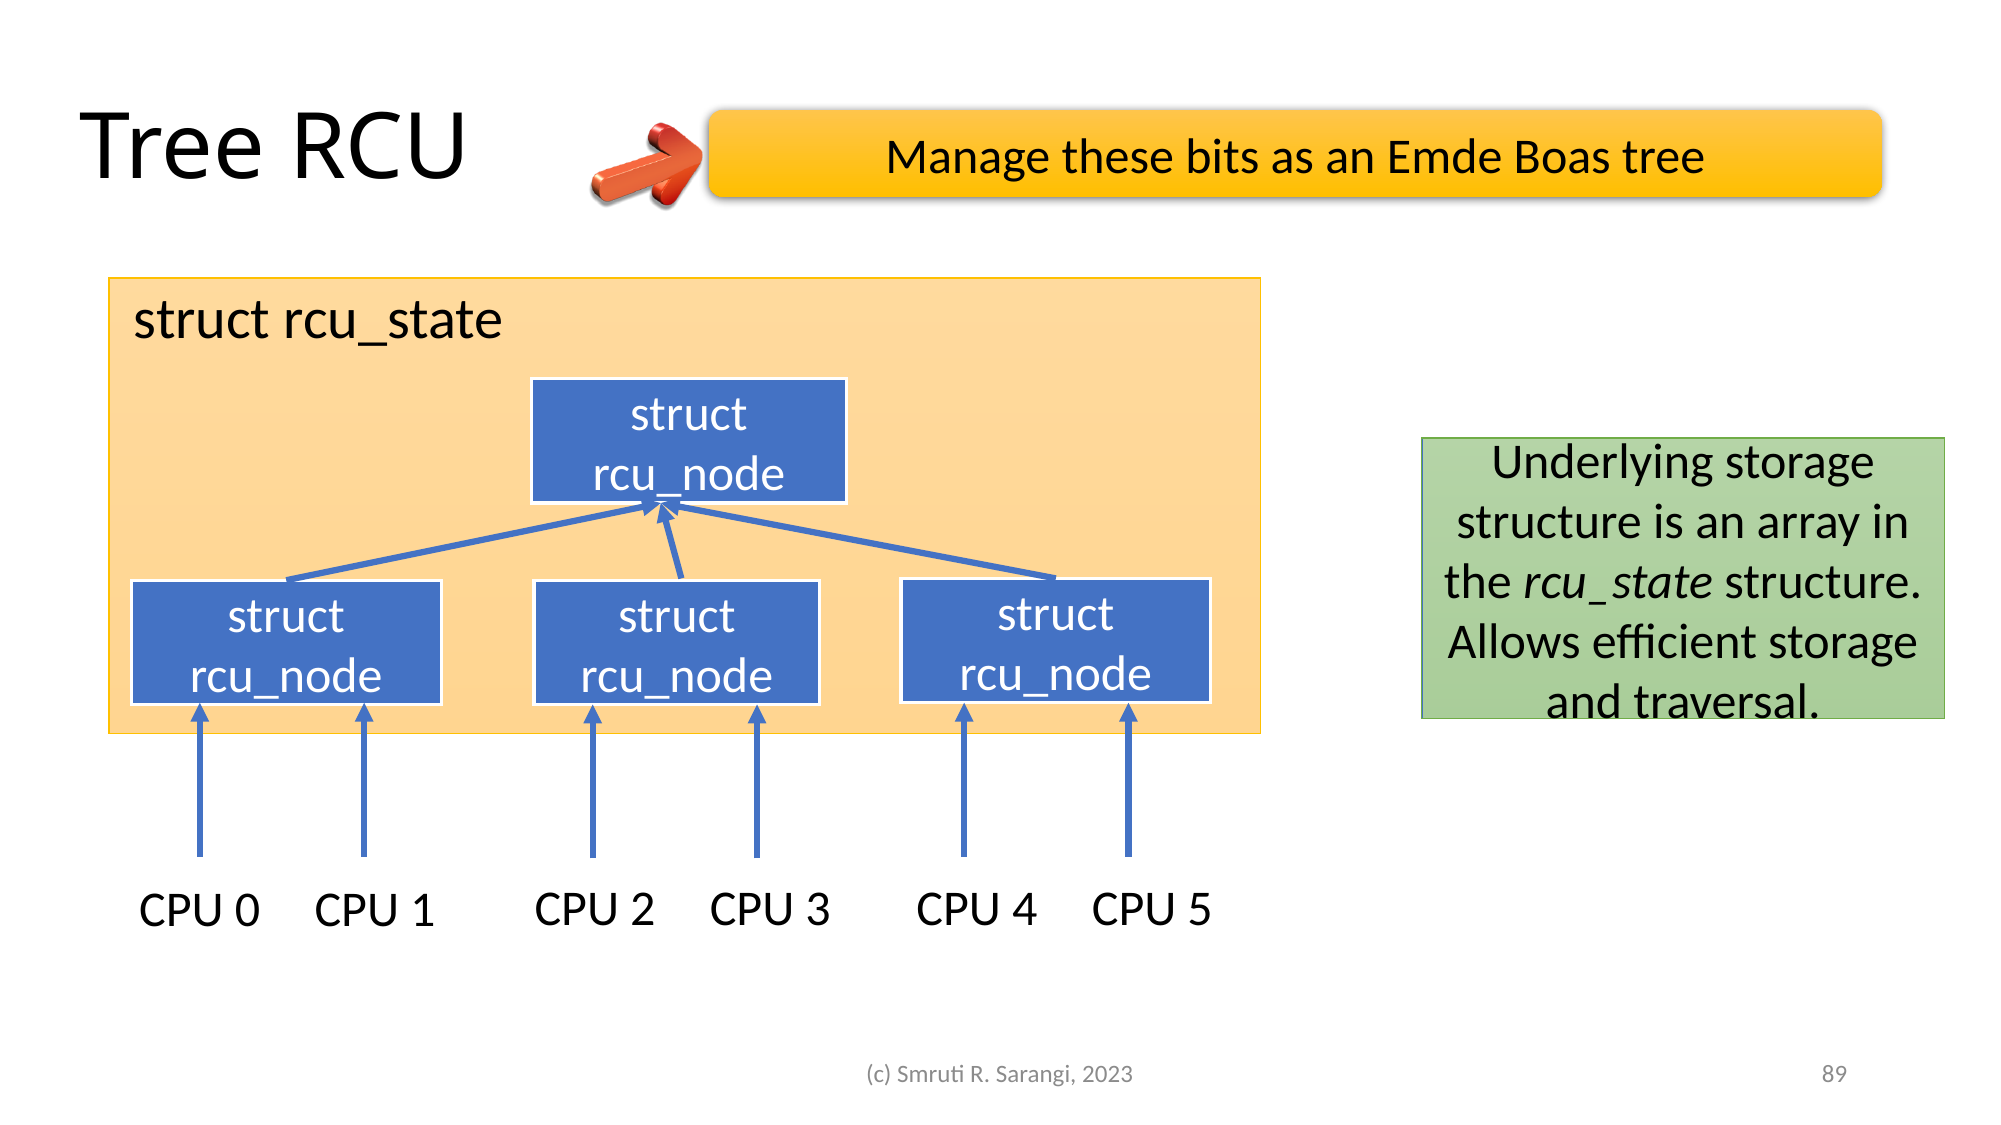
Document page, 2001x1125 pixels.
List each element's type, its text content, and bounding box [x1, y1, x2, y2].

text_box CPU 1 [299, 868, 451, 944]
text_box CPU 4 [901, 868, 1053, 943]
text_box struct rcu_node [532, 579, 821, 706]
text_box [286, 502, 661, 581]
text_box CPU 0 [124, 868, 276, 944]
text_box Underlying storage structure is an array in the rcu_state structure. Allows efficient storage and traversal. [1421, 437, 1945, 719]
picture [573, 92, 729, 248]
text_box struct rcu_node [899, 577, 1212, 704]
title Tree RCU [64, 40, 1790, 258]
text_box CPU 2 [519, 868, 671, 943]
slide_number 89 [1412, 1042, 1863, 1103]
text_box struct rcu_state [118, 272, 519, 357]
text_box Manage these bits as an Emde Boas tree [729, 109, 1883, 197]
text_box CPU 5 [1077, 868, 1228, 943]
text_box struct rcu_node [530, 377, 848, 503]
text_box CPU 3 [695, 868, 846, 943]
text_box struct rcu_node [130, 579, 443, 706]
text_box [108, 277, 1261, 734]
footer (c) Smruti R. Sarangi, 2023 [662, 1042, 1338, 1103]
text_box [660, 503, 1056, 579]
